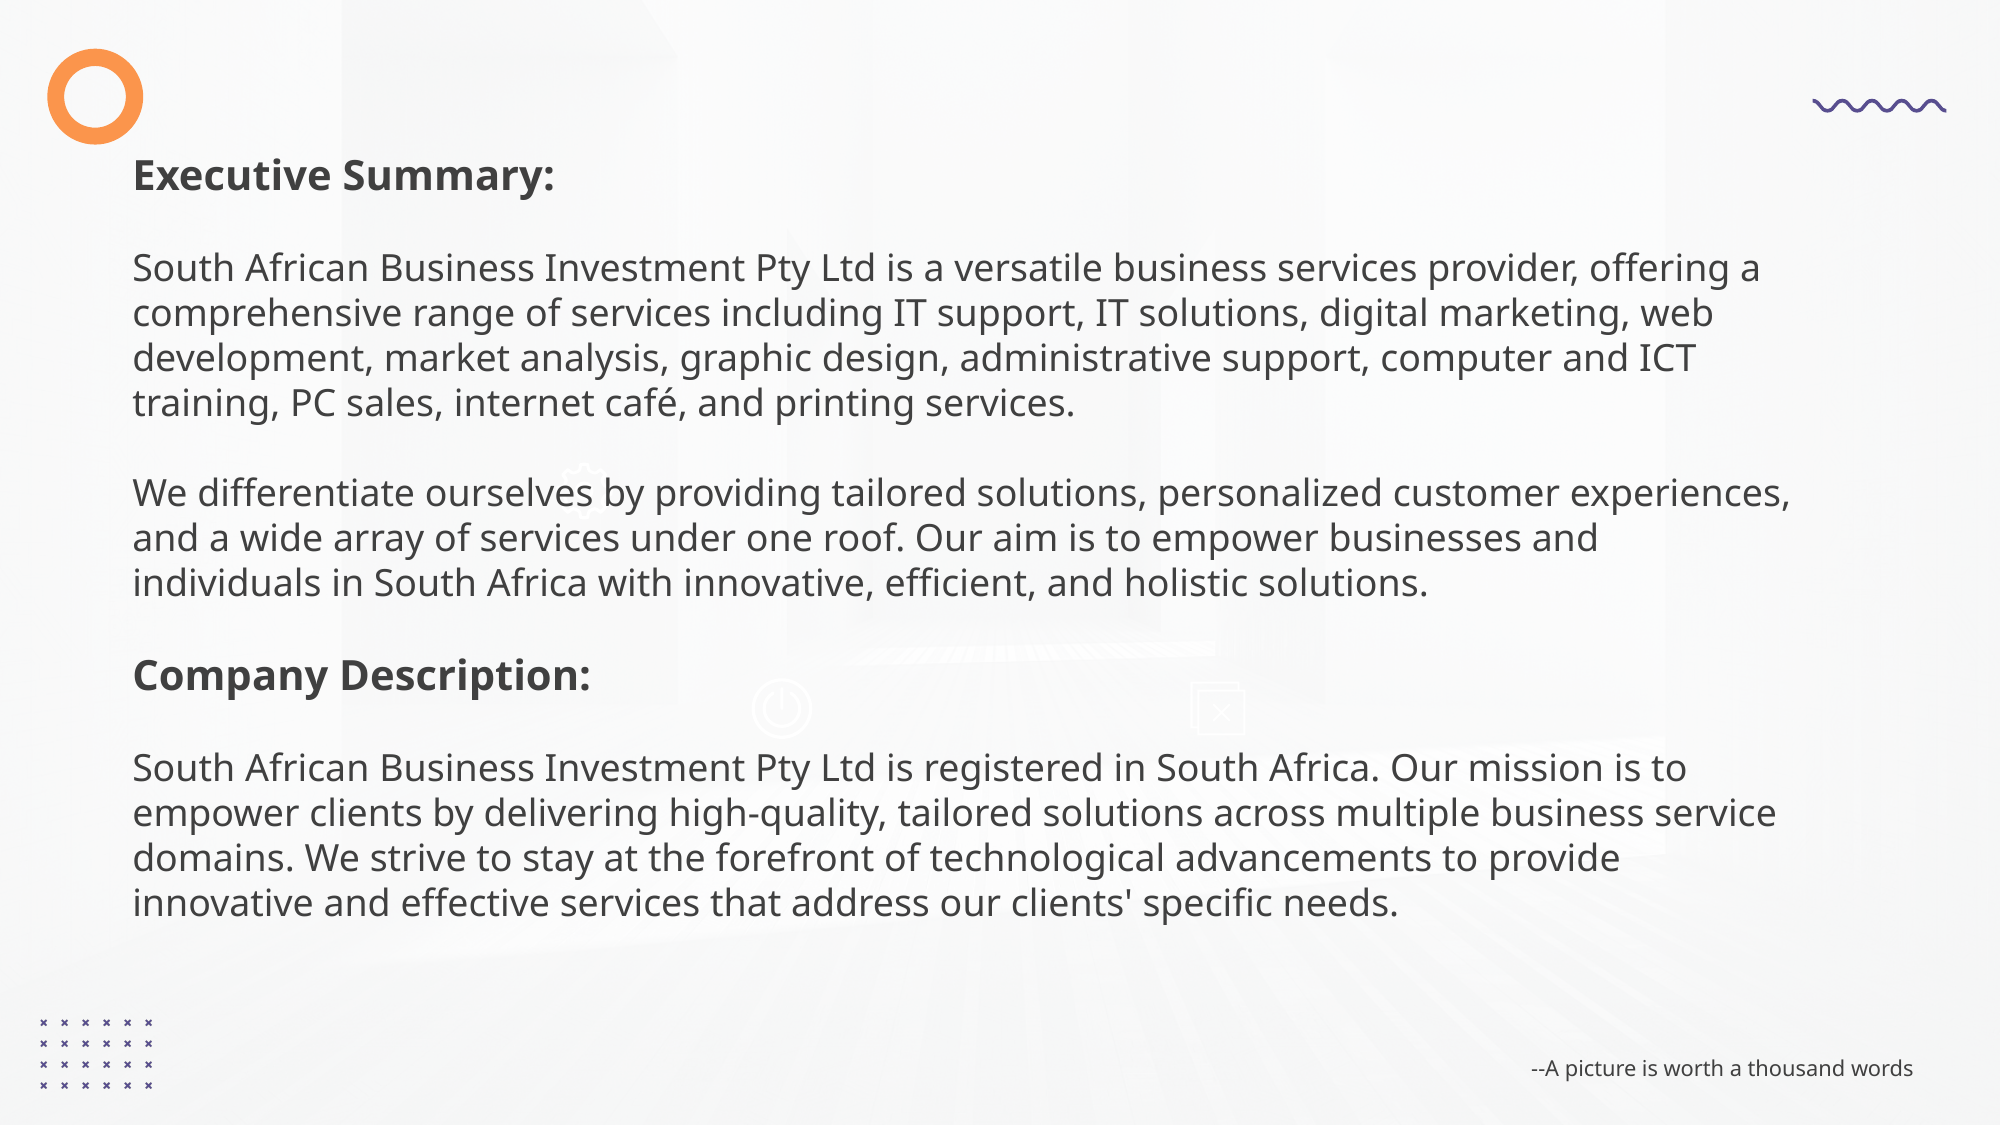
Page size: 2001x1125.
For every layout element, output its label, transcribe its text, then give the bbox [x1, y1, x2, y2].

picture [41, 1020, 152, 1089]
text_box Executive Summary: South African Business Investment Pty Ltd is a versatile business services provider, offering a comprehensive range of services including IT support, IT solutions, digital marketing, web development, market analysis, graphic design, administrative support, computer and ICT training, PC sales, internet café, and printing services. We differentiate ourselves by providing tailored solutions, personalized customer experiences, and a wide array of services under one roof. Our aim is to empower businesses and individuals in South Africa with innovative, efficient, and holistic solutions. Company Description: South African Business Investment Pty Ltd is registered in South Africa. Our mission is to empower clients by delivering high-quality, tailored solutions across multiple business service domains. We strive to stay at the forefront of technological advancements to provide innovative and effective services that address our clients' specific needs. [117, 141, 1814, 931]
